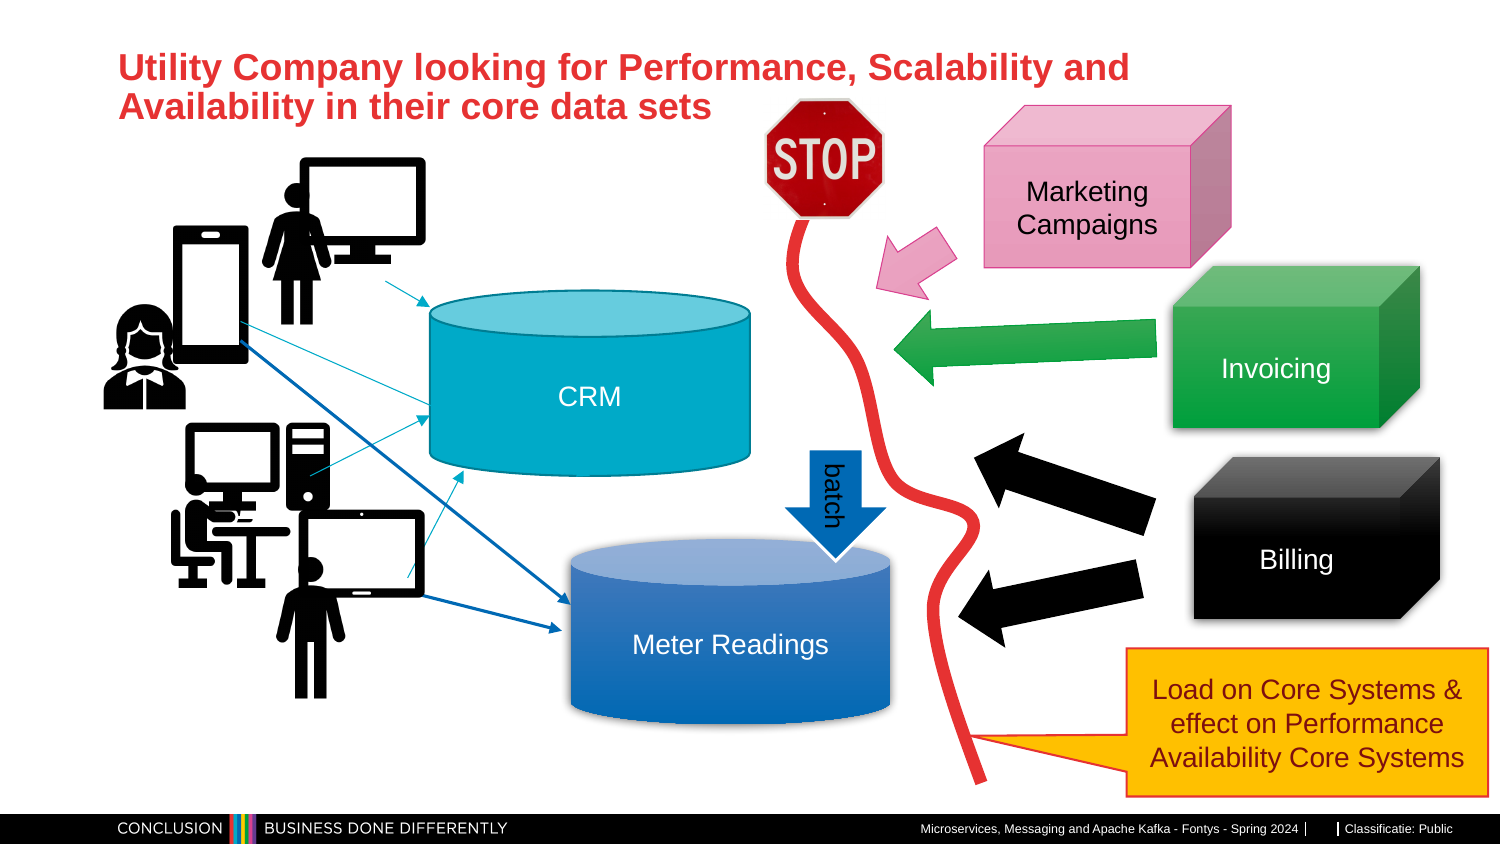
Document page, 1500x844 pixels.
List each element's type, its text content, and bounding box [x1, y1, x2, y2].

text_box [385, 281, 430, 308]
text_box [791, 220, 983, 784]
picture [69, 178, 437, 703]
text_box 9092 [1193, 456, 1440, 497]
footer Microservices, Messaging and Apache Kafka - Fontys - Spring 2024 [814, 820, 1299, 839]
text_box Billing [1193, 456, 1441, 620]
picture [239, 814, 1500, 844]
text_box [409, 605, 562, 631]
text_box batch [819, 463, 853, 531]
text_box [987, 106, 1228, 145]
text_box 28042 [1173, 266, 1419, 306]
text_box Invoicing [1172, 265, 1420, 428]
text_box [240, 321, 430, 340]
text_box [776, 447, 895, 564]
text_box [958, 559, 1144, 648]
text_box Marketing Campaigns [983, 104, 1232, 269]
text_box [240, 340, 571, 605]
picture [0, 814, 236, 844]
picture [763, 97, 886, 220]
text_box Meter Readings [570, 547, 891, 725]
text_box CRM [428, 289, 751, 477]
title Utility Company looking for Performance, Scalability and Availability in their core data sets [118, 47, 1205, 130]
text_box [973, 432, 1157, 536]
text_box [898, 309, 1158, 387]
text_box Load on Core Systems & effect on Performance Availability Core Systems [969, 647, 1490, 798]
text_box [882, 226, 958, 301]
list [287, 135, 438, 286]
